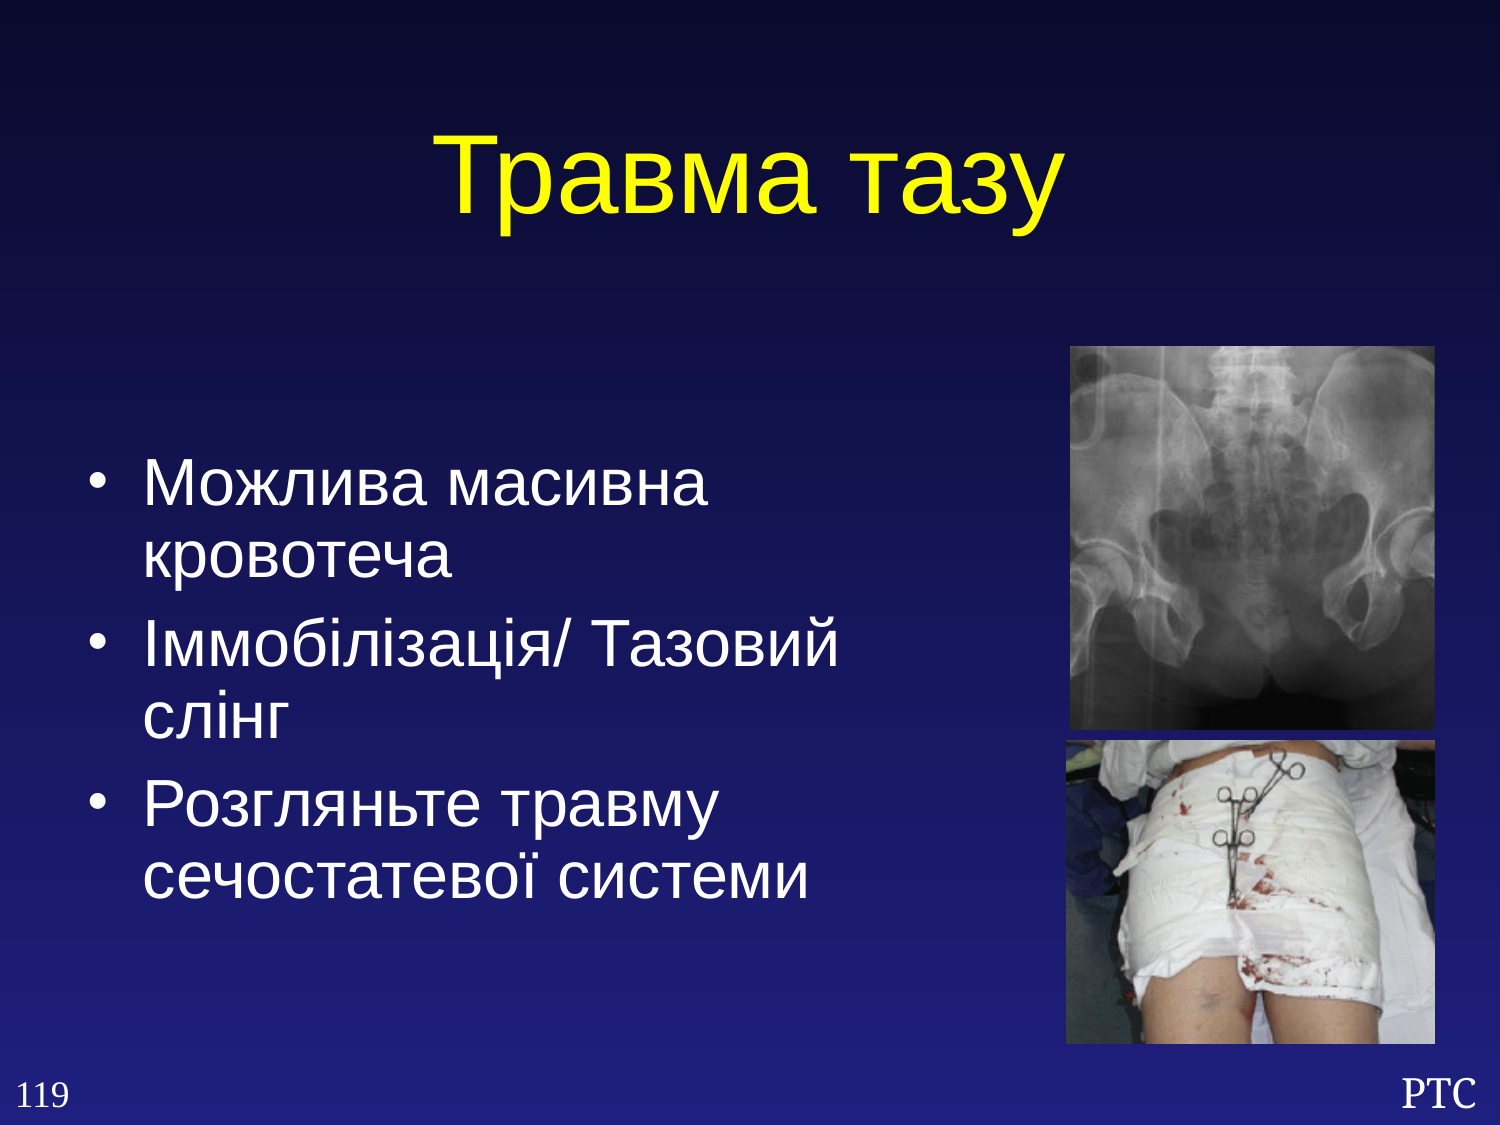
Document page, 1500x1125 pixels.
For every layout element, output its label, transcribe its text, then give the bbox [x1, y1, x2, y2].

text_box Можлива масивна кровотеча Іммобілізація/ Тазовий слінг Розгляньте травму сечостатевої системи [71, 440, 1017, 1063]
text_box 119 [0, 1061, 85, 1123]
picture [1042, 346, 1435, 730]
text_box Травма тазу [111, 75, 1387, 263]
picture [1066, 740, 1435, 1044]
